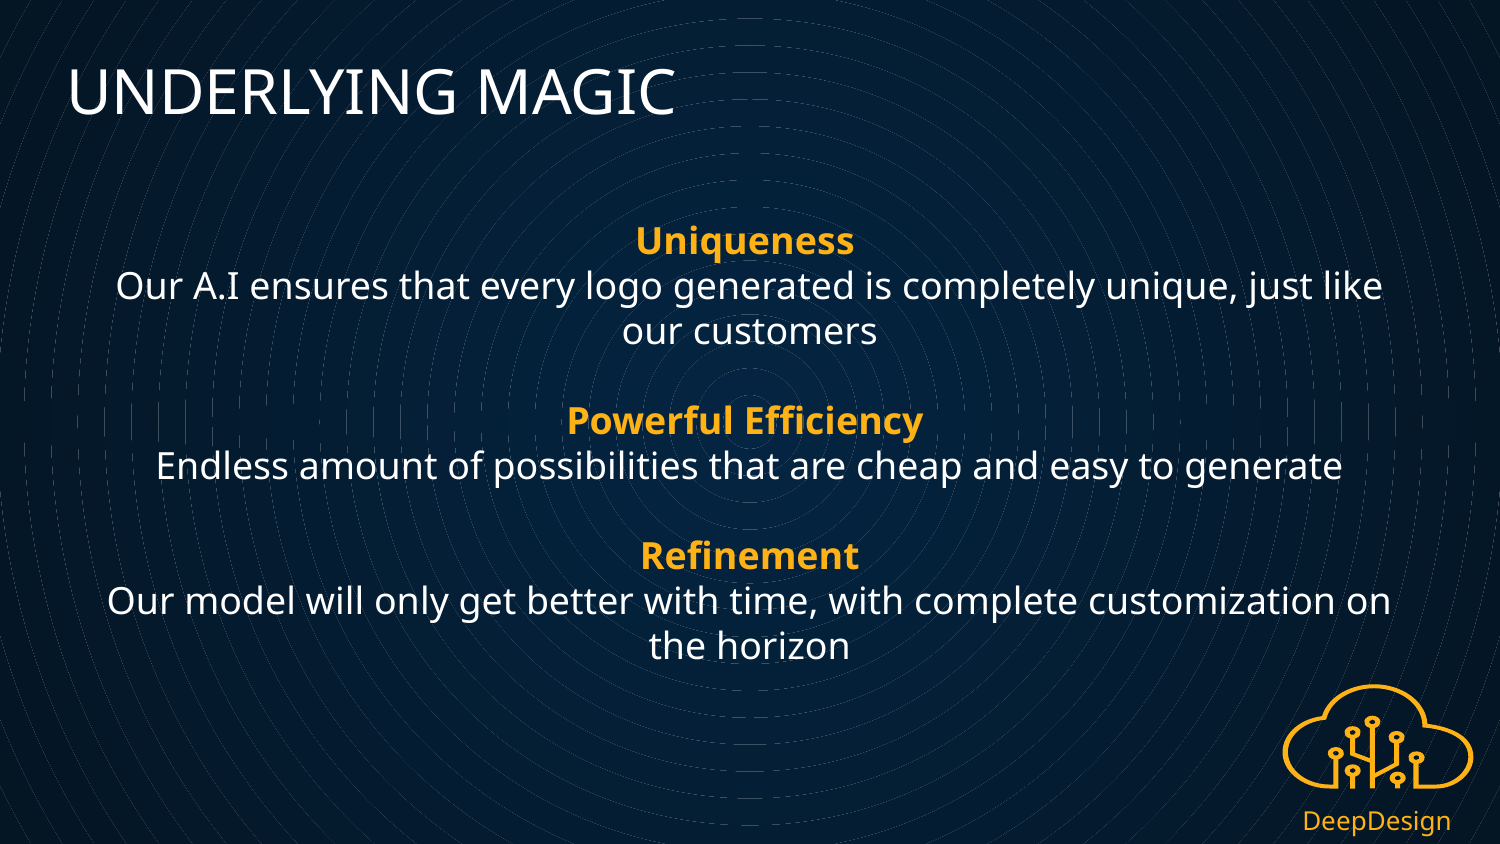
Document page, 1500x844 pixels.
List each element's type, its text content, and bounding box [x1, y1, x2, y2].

text_box Uniqueness Our A.I ensures that every logo generated is completely unique, just like our customers Powerful Efficiency Endless amount of possibilities that are cheap and easy to generate Refinement Our model will only get better with time, with complete customization on the horizon [91, 156, 1409, 682]
title UNDERLYING MAGIC [51, 42, 1337, 142]
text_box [1280, 682, 1474, 789]
title DeepDesign [1241, 788, 1500, 844]
